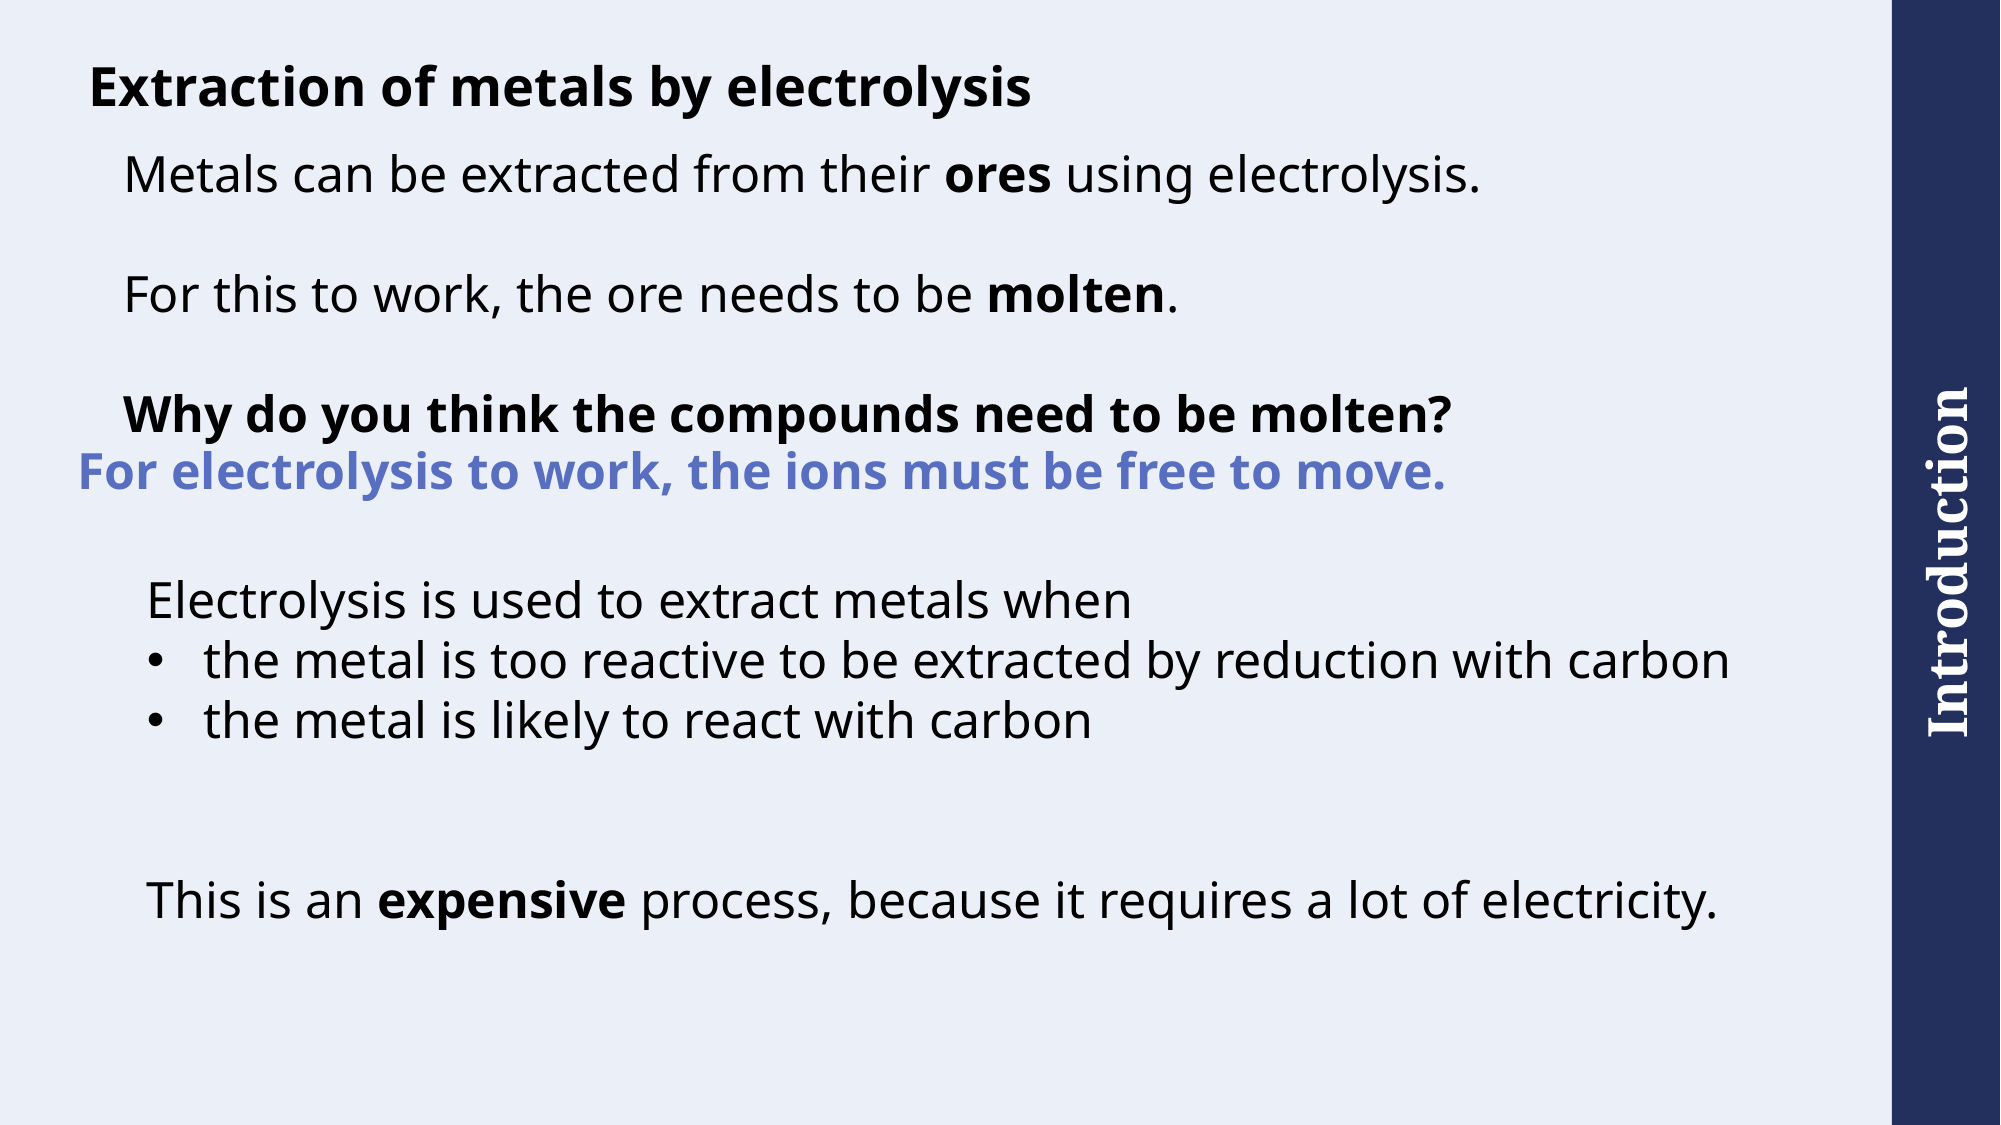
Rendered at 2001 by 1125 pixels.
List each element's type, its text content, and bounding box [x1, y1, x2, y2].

text_box Metals can be extracted from their ores using electrolysis. For this to work, the ore needs to be molten. Why do you think the compounds need to be molten? [108, 135, 1498, 451]
text_box For electrolysis to work, the ions must be free to move. [62, 432, 1463, 508]
title Extraction of metals by electrolysis [88, 0, 1831, 119]
text_box Electrolysis is used to extract metals when the metal is too reactive to be extracted by reduction with carbon the metal is likely to react with carbon This is an expensive process, because it requires a lot of electricity. [132, 561, 1748, 937]
